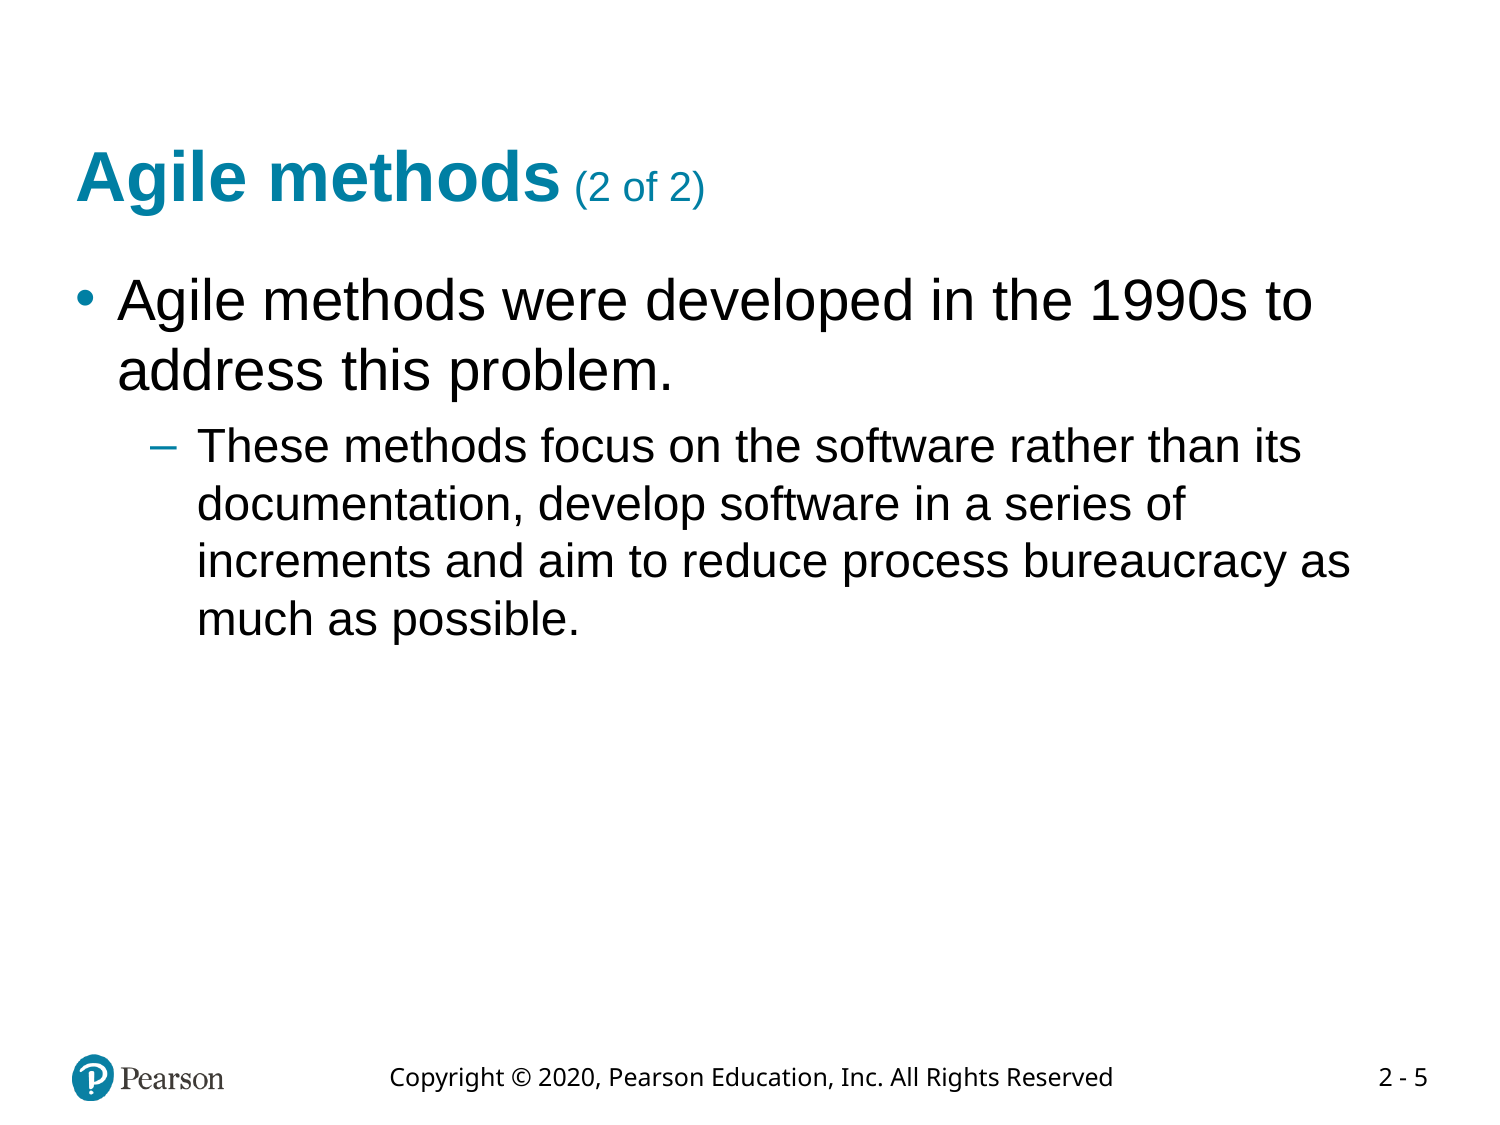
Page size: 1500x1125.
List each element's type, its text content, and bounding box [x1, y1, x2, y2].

picture [72, 1054, 89, 1072]
list Agile methods were developed in the 1990s to address this problem. These methods focus on the software rather than its documentation, develop software in a series of increments and aim to reduce process bureaucracy as much as possible. [75, 262, 1425, 1005]
title Agile methods (2 of 2) [75, 35, 1425, 216]
picture [81, 1064, 107, 1089]
picture [99, 1054, 224, 1101]
picture [72, 1087, 83, 1101]
